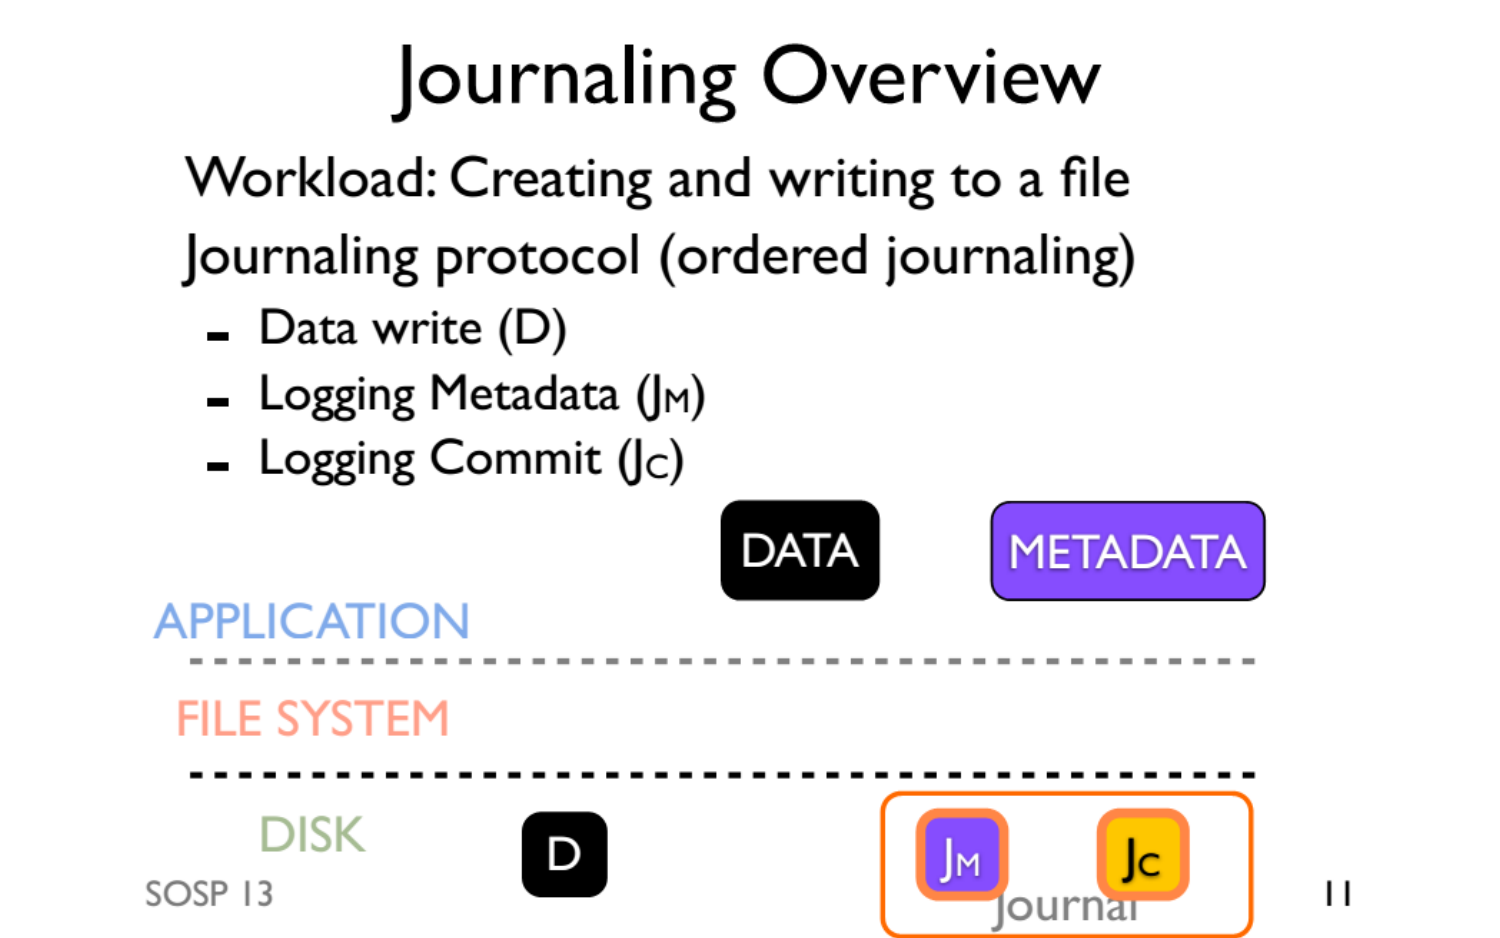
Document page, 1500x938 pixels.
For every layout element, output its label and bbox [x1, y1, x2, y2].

picture [123, 0, 1377, 938]
